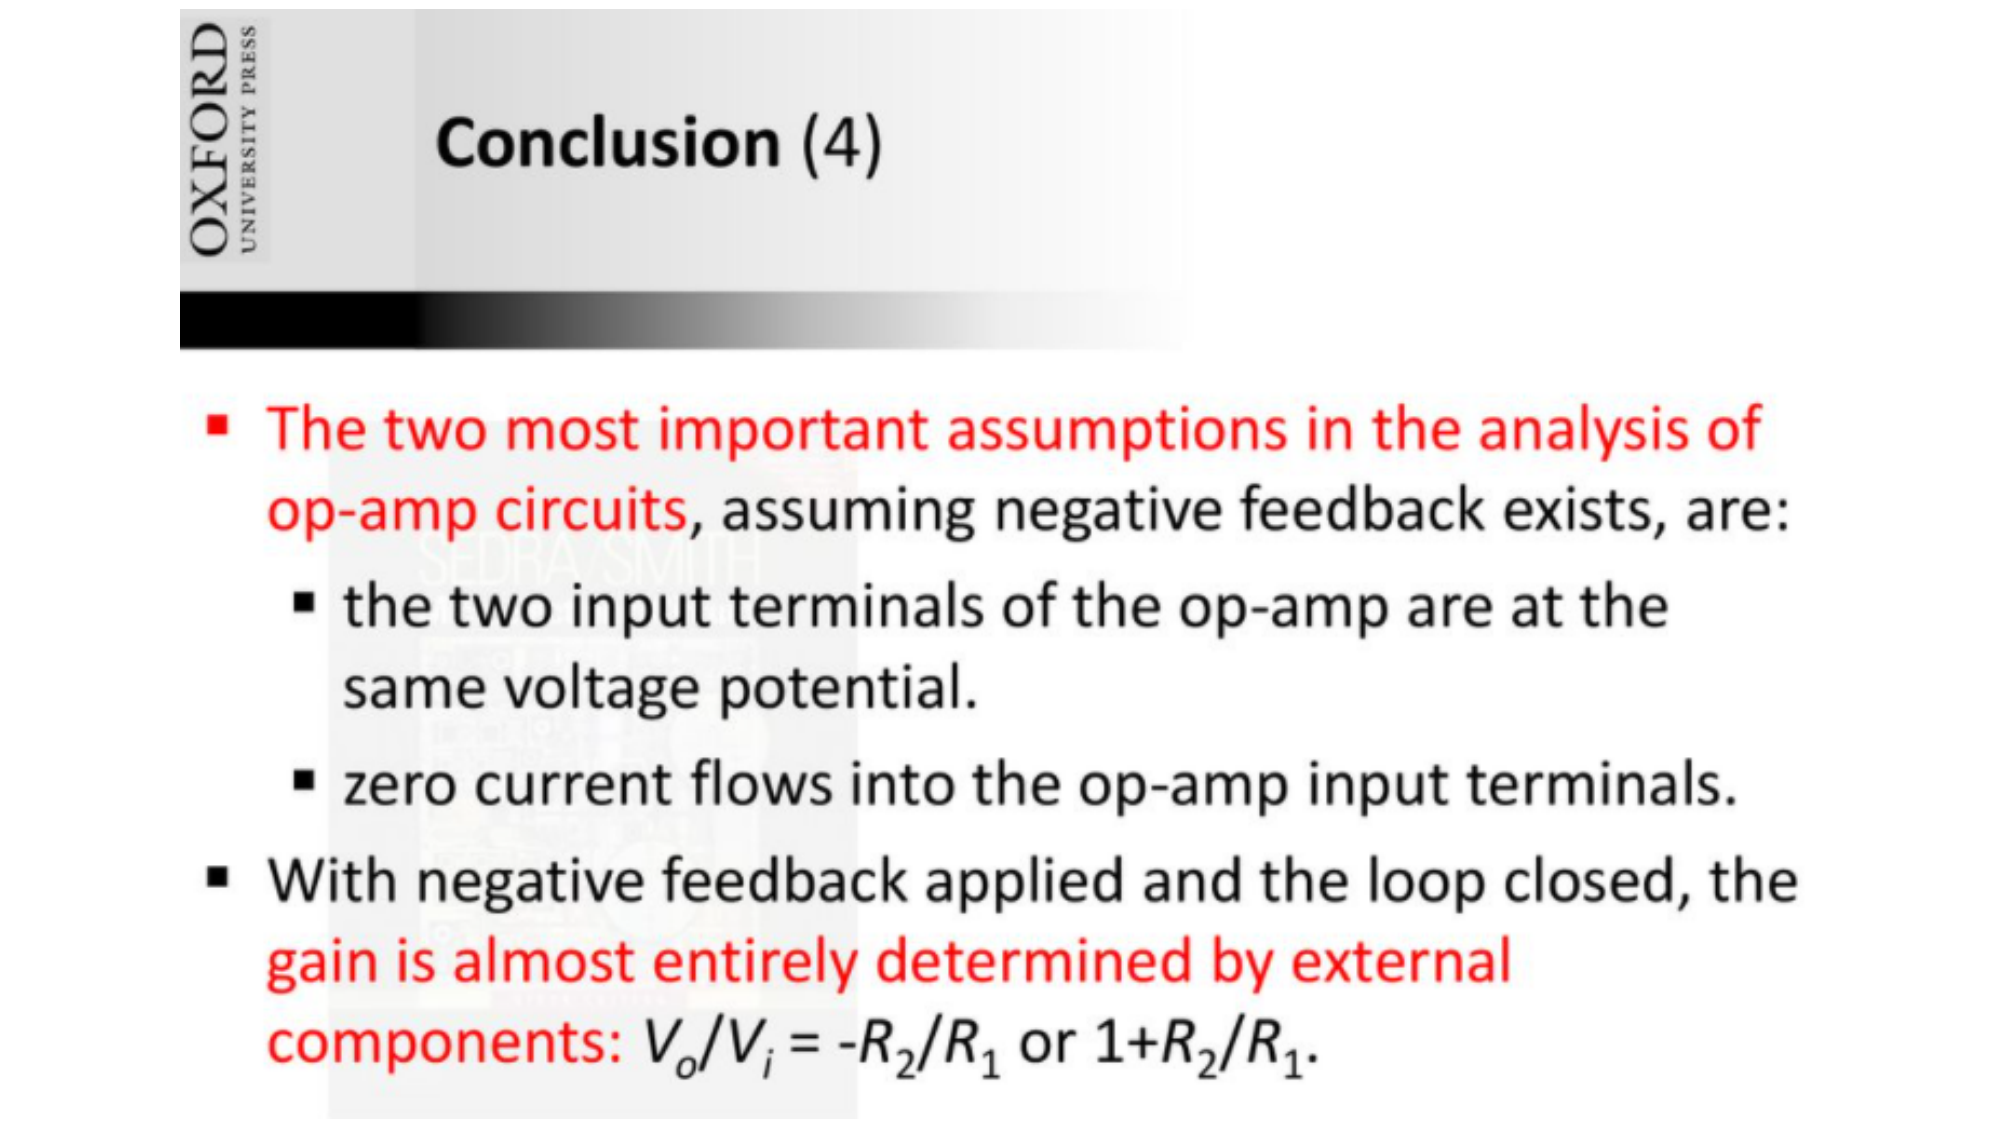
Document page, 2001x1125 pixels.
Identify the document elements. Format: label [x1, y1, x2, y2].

picture [180, 9, 1824, 1119]
